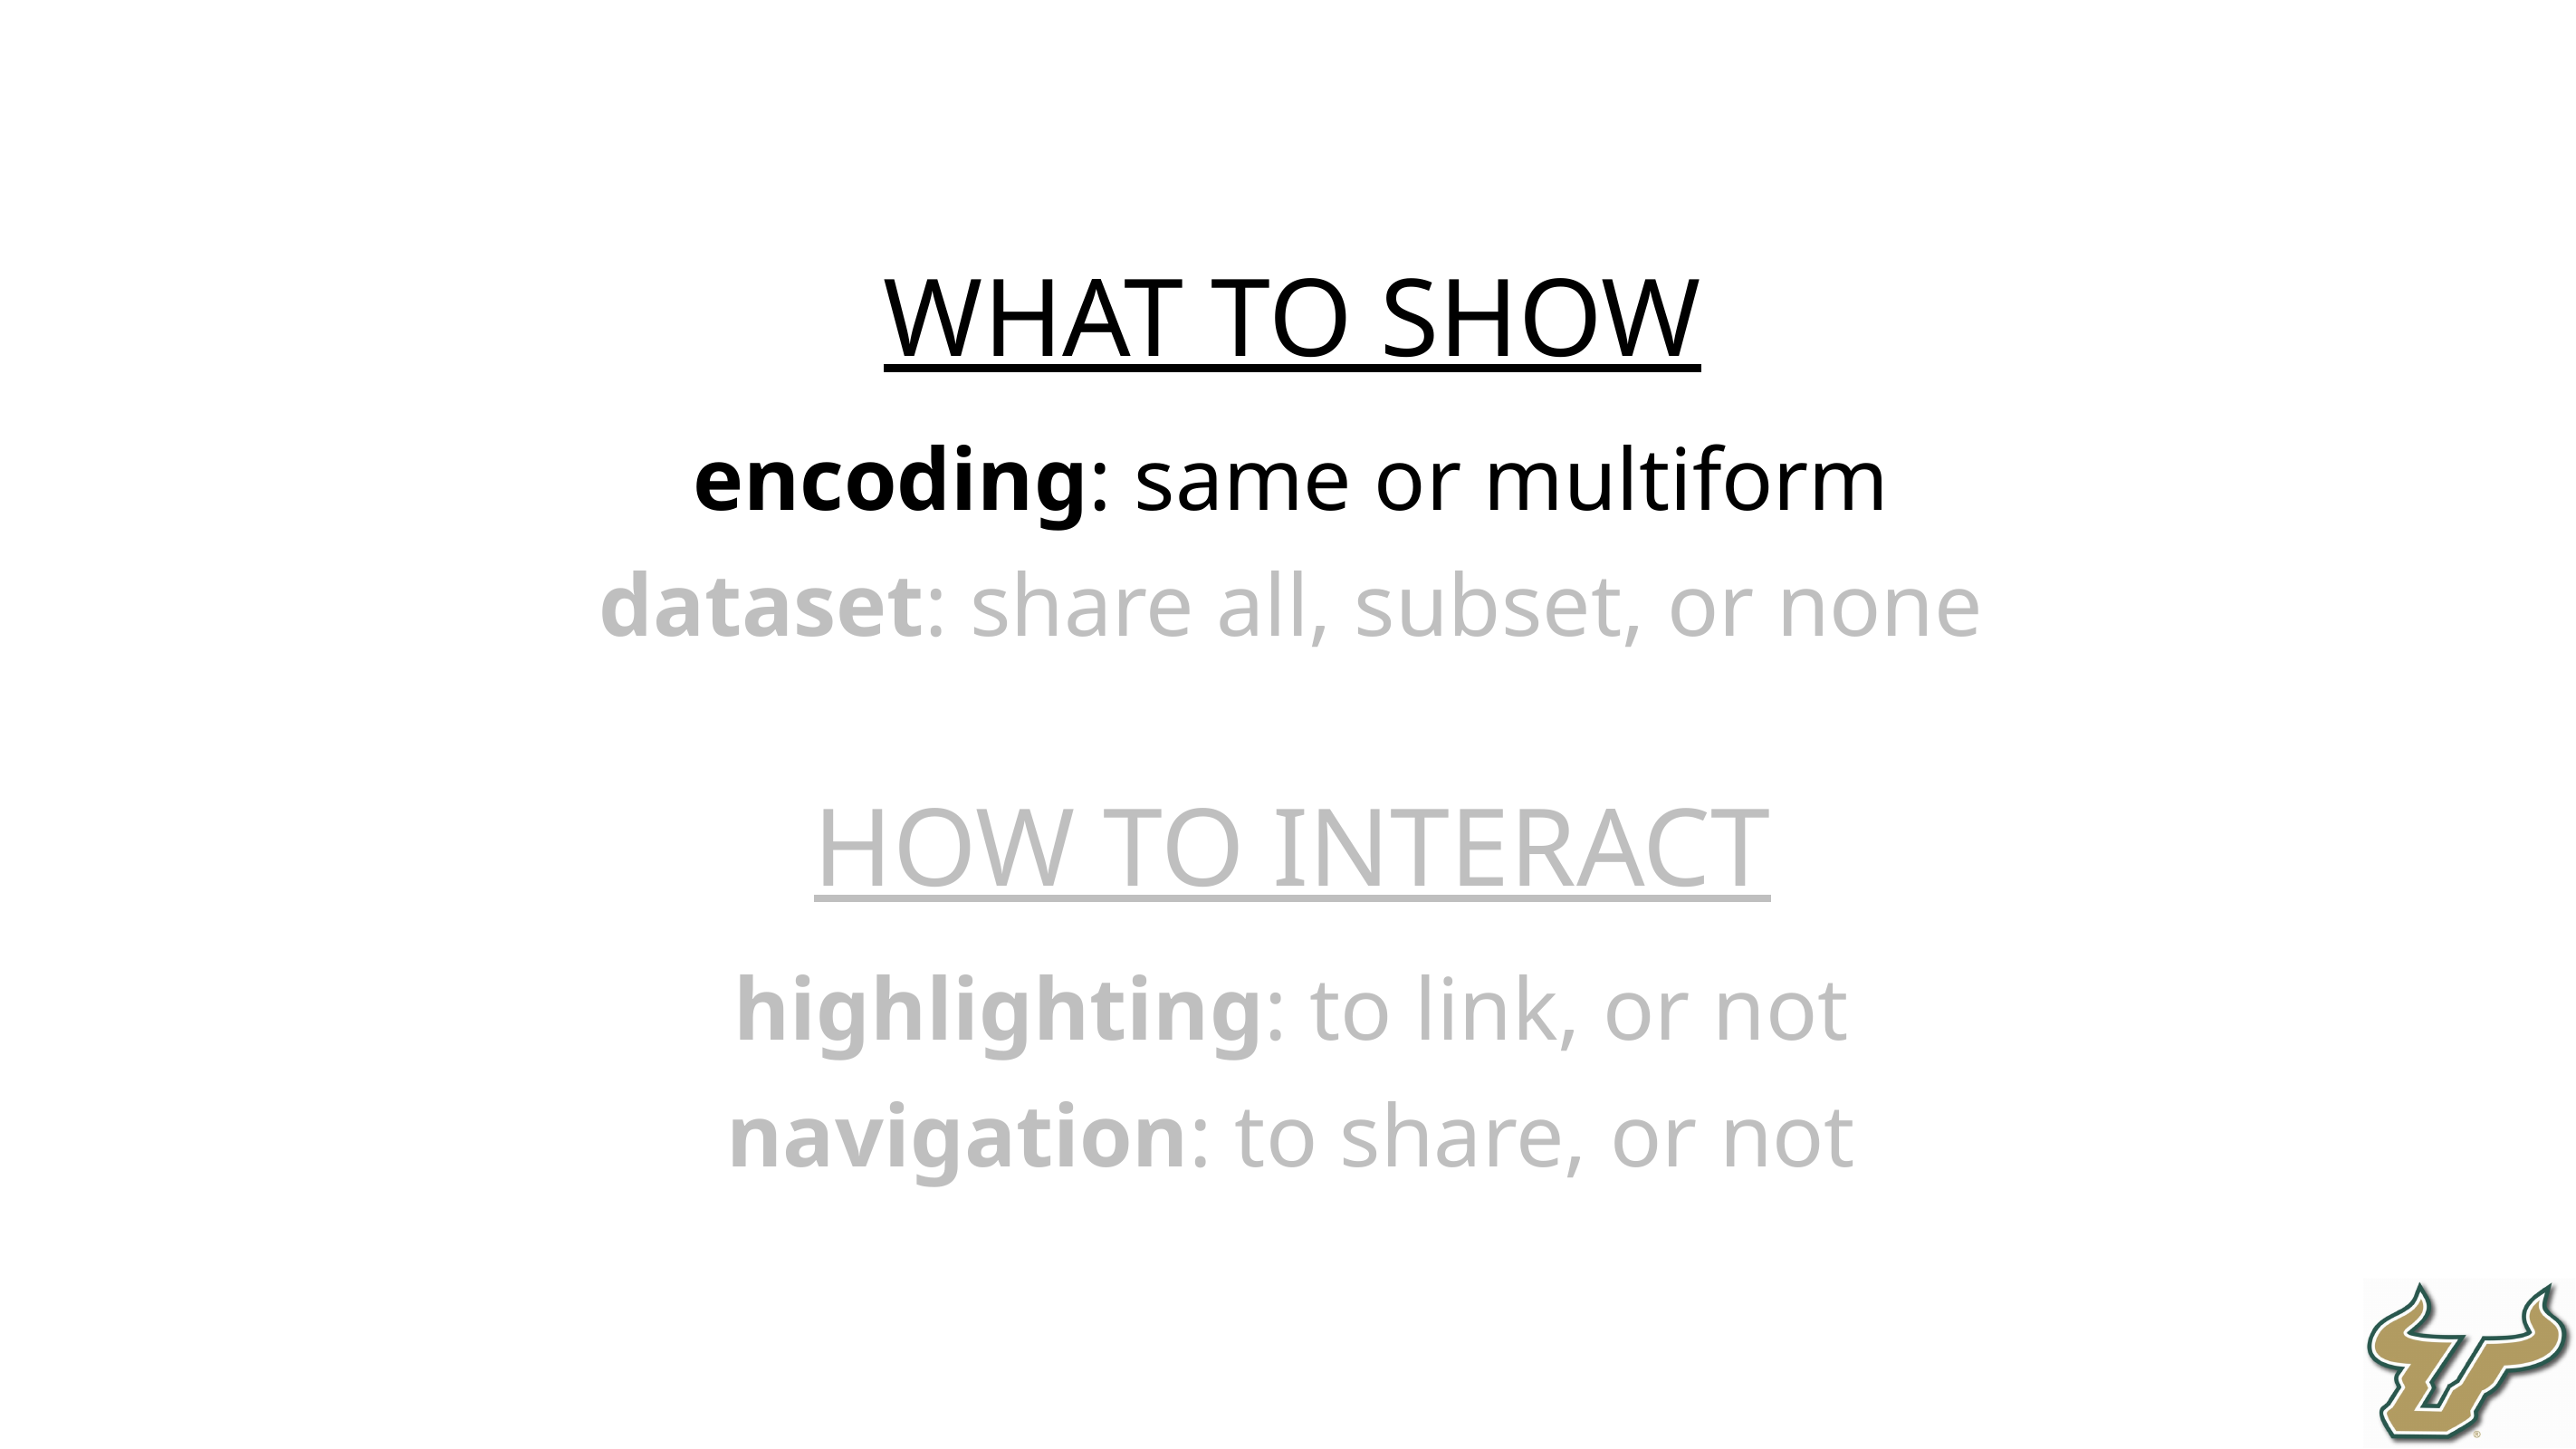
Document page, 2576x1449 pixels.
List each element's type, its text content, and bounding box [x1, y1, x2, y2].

picture [2363, 1278, 2576, 1448]
list What to show encoding: same or multiform dataset: share all, subset, or none How to interact highlighting: to link, or not navigation: to share, or not [337, 175, 2239, 1274]
